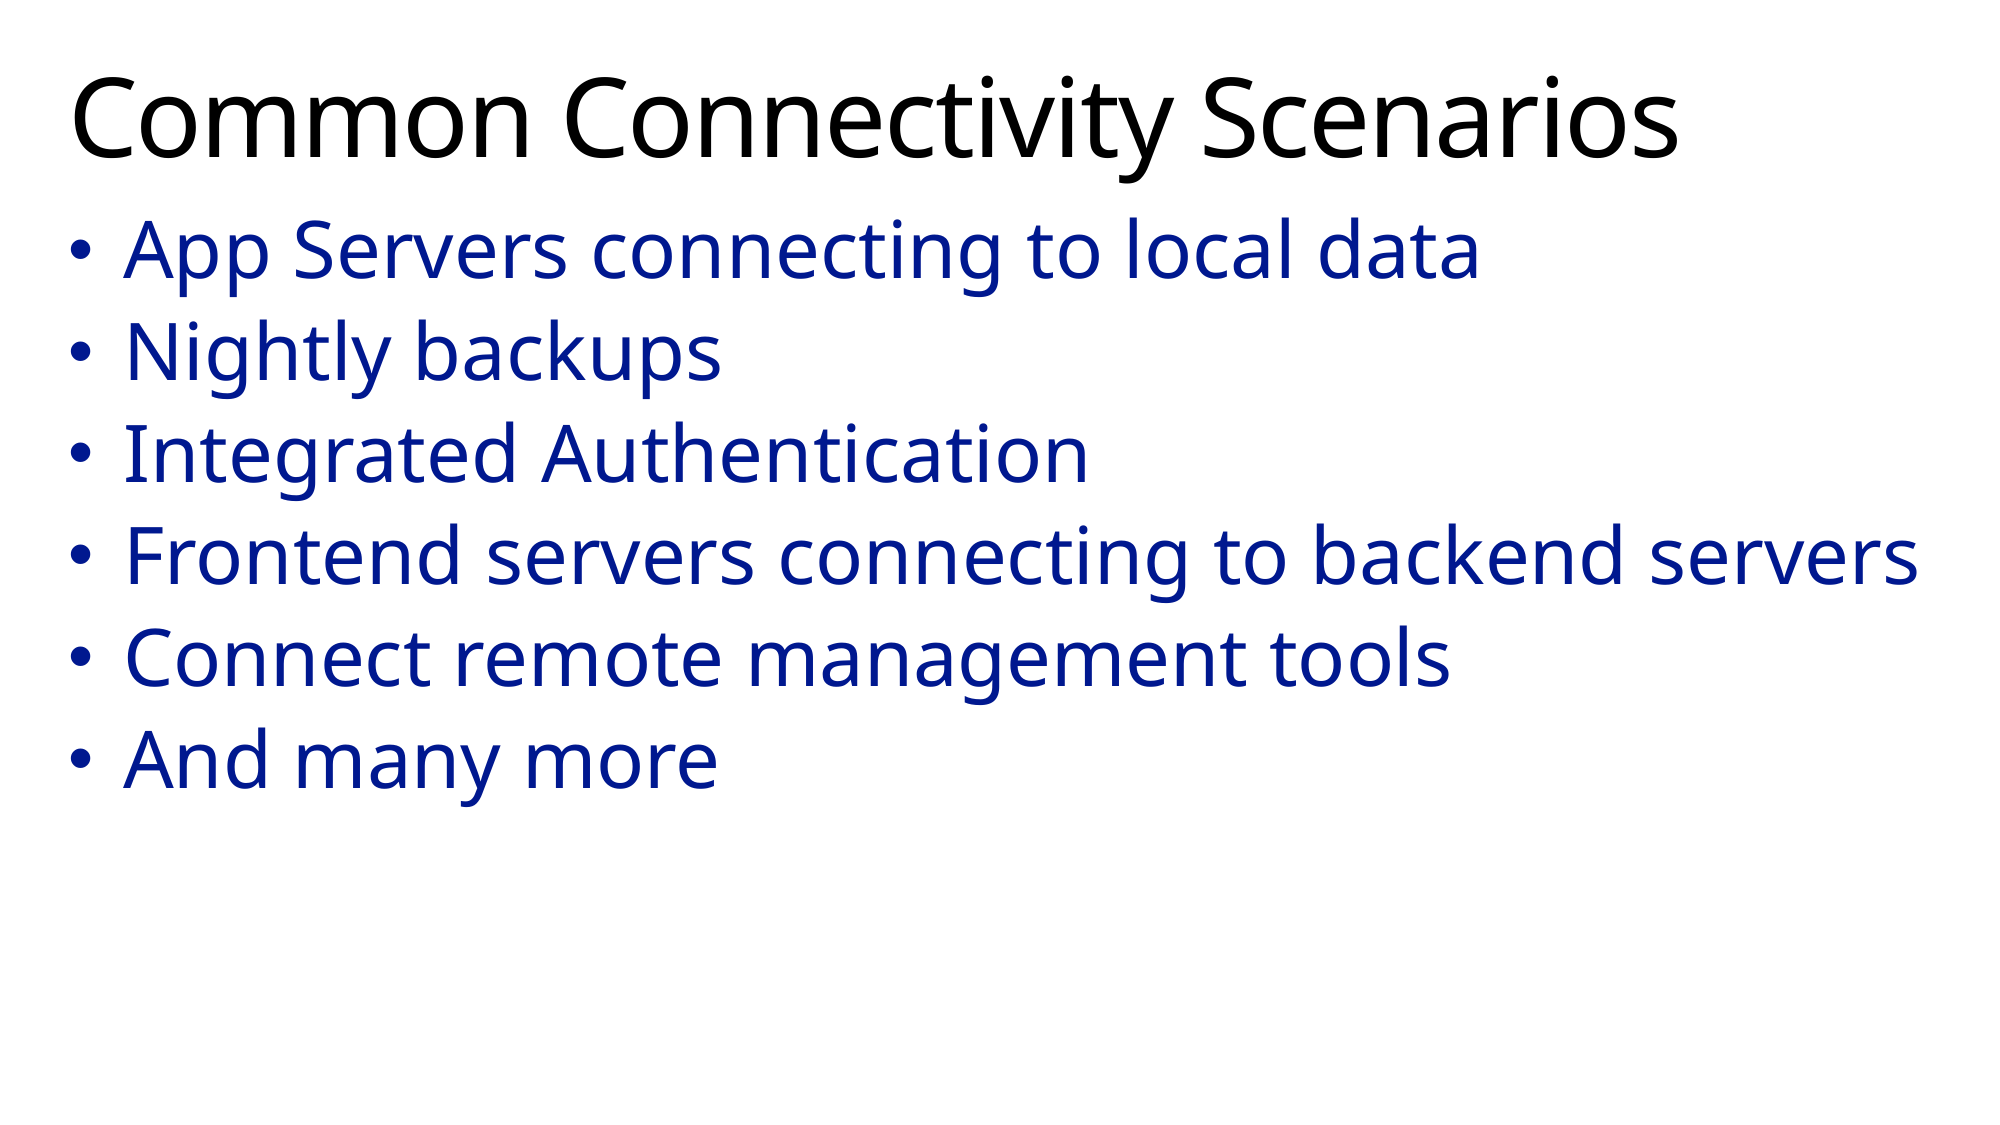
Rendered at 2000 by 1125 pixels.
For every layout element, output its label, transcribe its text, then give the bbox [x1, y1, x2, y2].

list App Servers connecting to local data Nightly backups Integrated Authentication Frontend servers connecting to backend servers Connect remote management tools And many more [44, 196, 1956, 843]
title Common Connectivity Scenarios [44, 47, 1956, 196]
